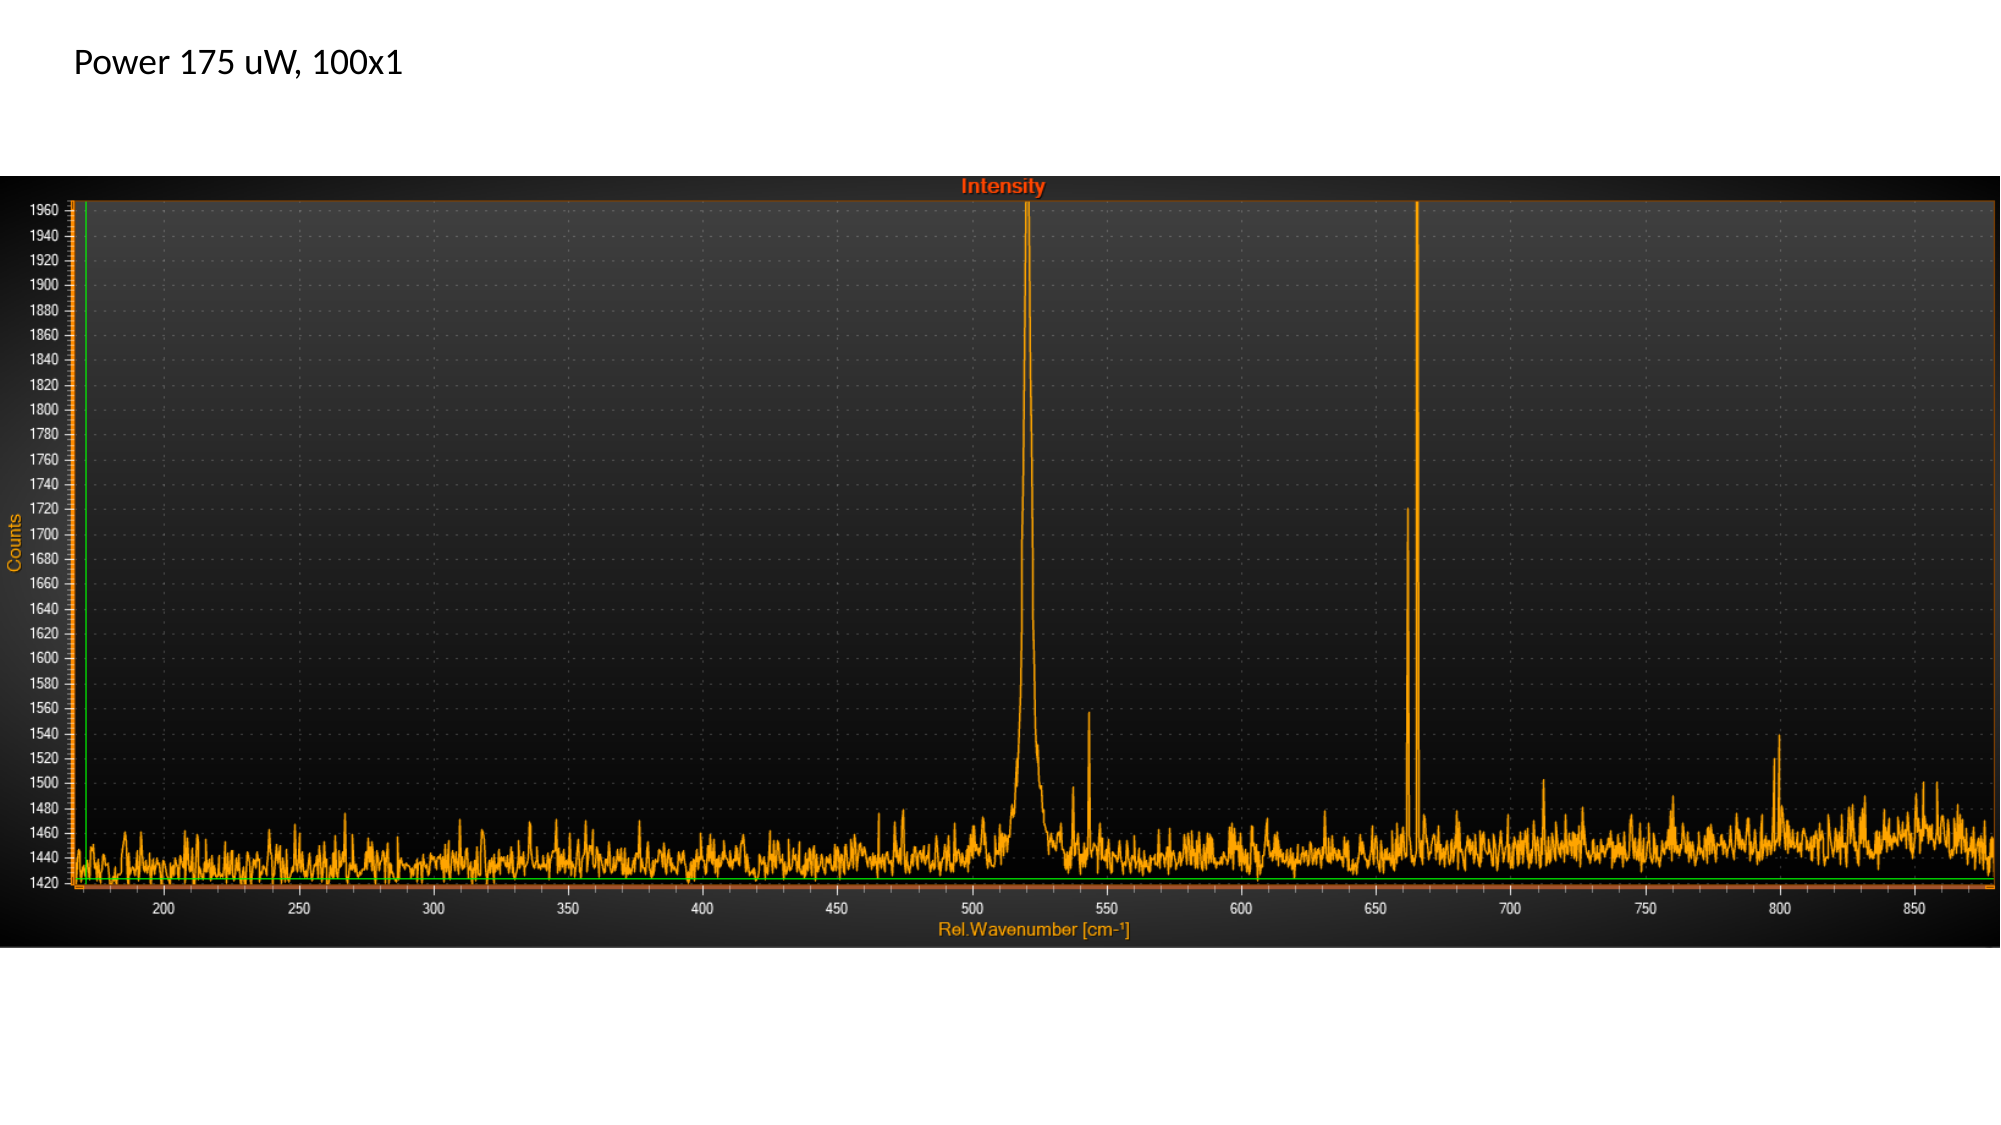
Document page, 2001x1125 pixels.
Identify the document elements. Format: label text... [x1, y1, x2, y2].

text_box Power 175 uW, 100x1 [58, 29, 829, 90]
picture [0, 176, 2000, 948]
